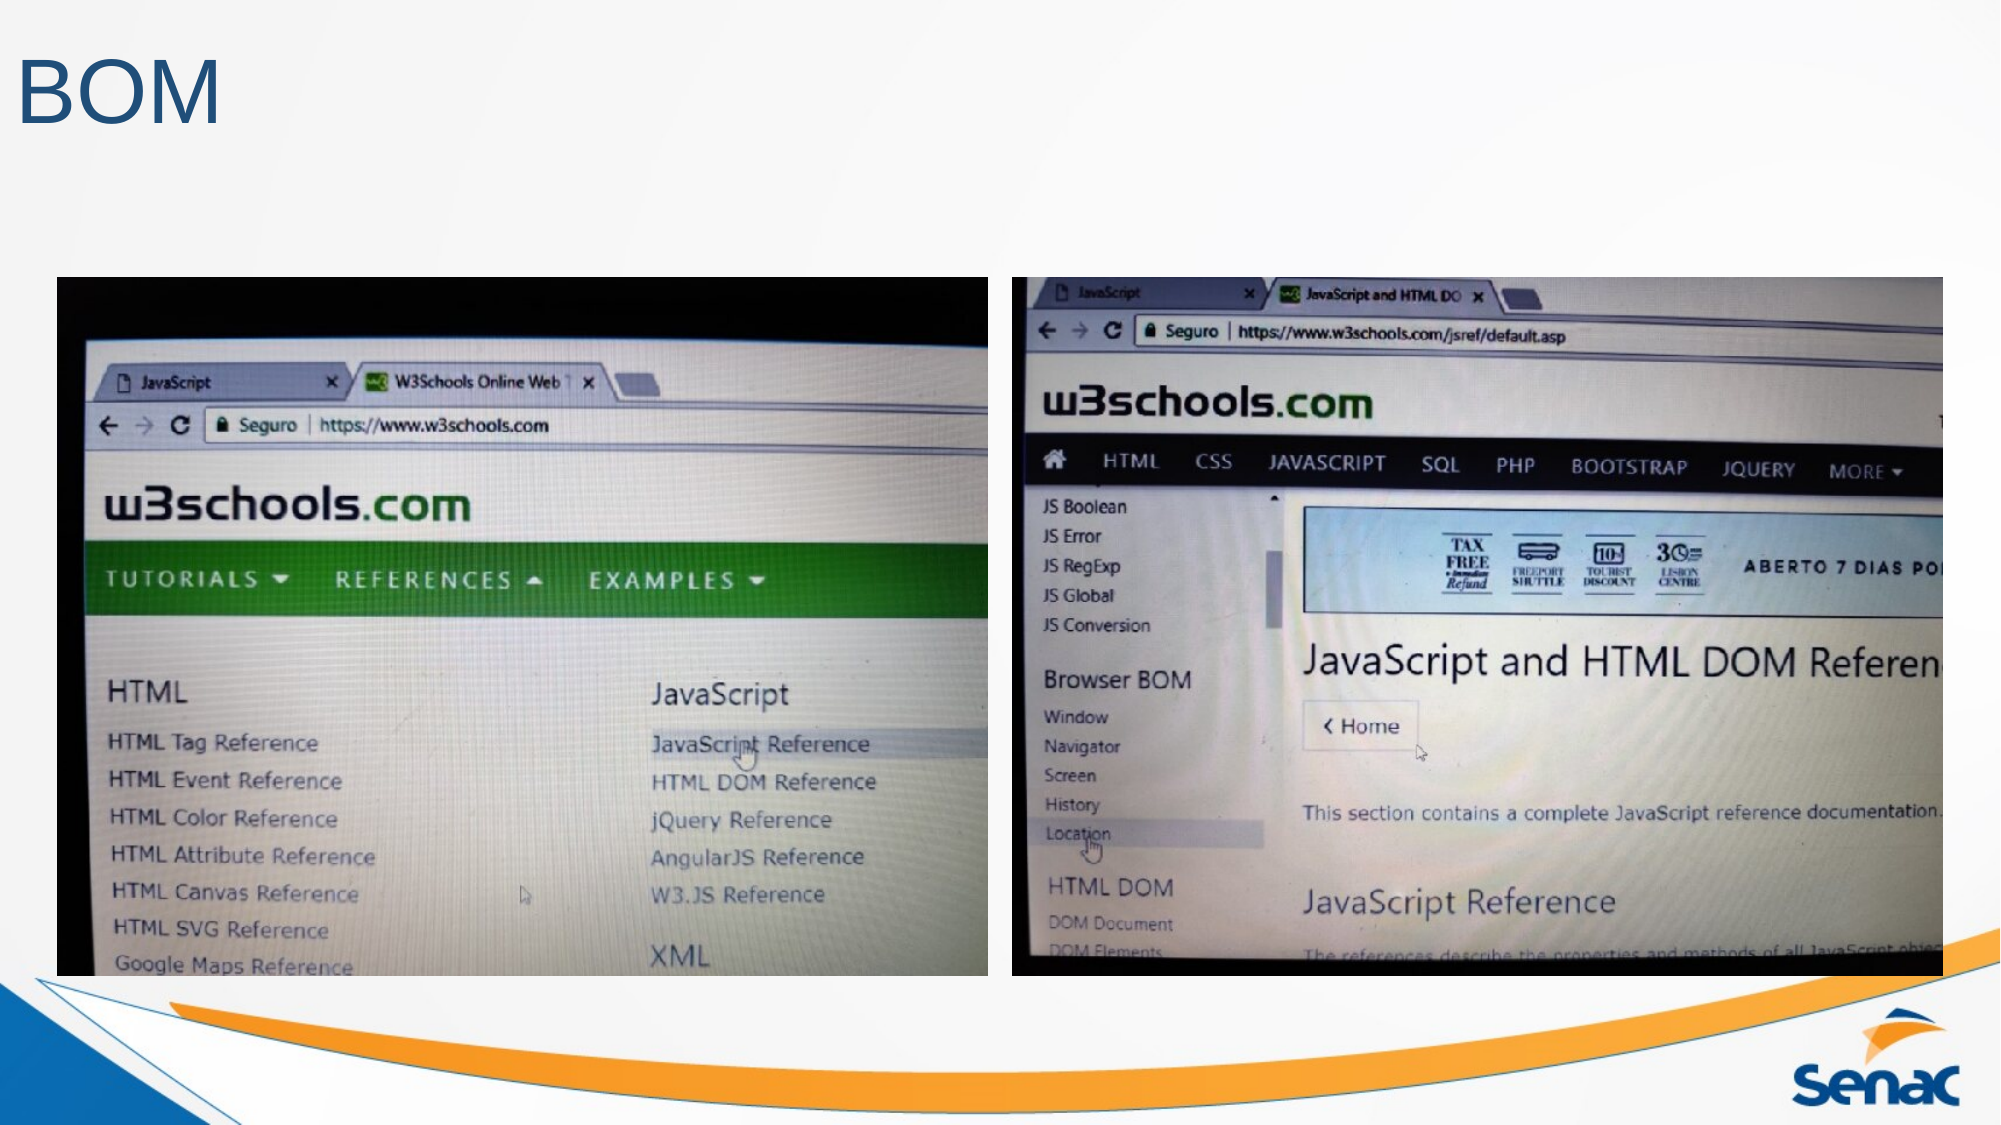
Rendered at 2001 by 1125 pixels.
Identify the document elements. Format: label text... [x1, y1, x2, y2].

picture [0, 0, 2001, 1125]
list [57, 277, 988, 976]
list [1012, 277, 1943, 976]
title BOM [0, 25, 2000, 162]
